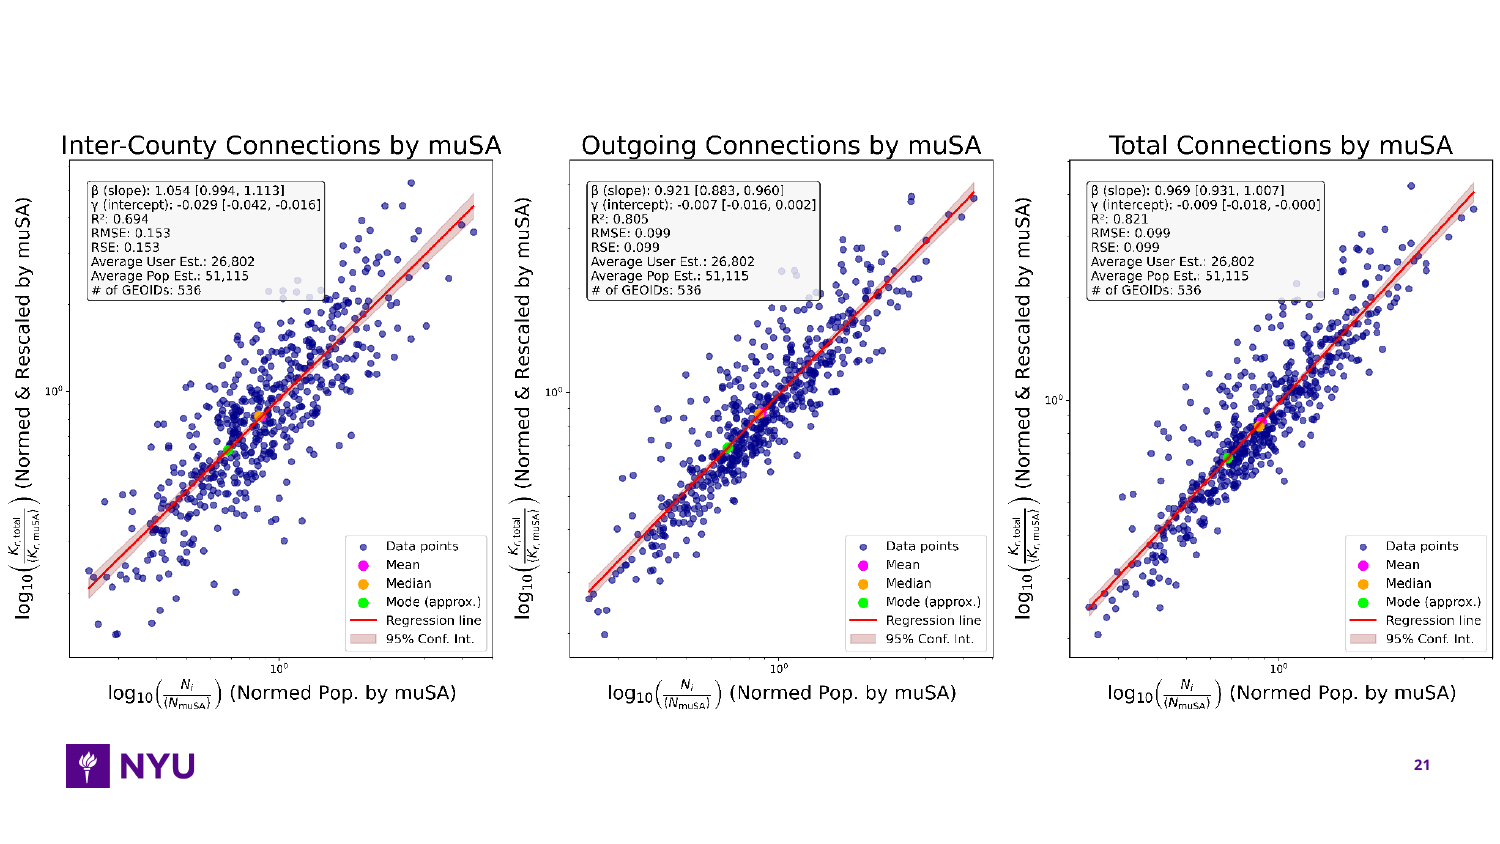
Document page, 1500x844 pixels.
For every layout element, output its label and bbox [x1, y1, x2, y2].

picture [66, 744, 195, 788]
picture [0, 126, 1500, 717]
